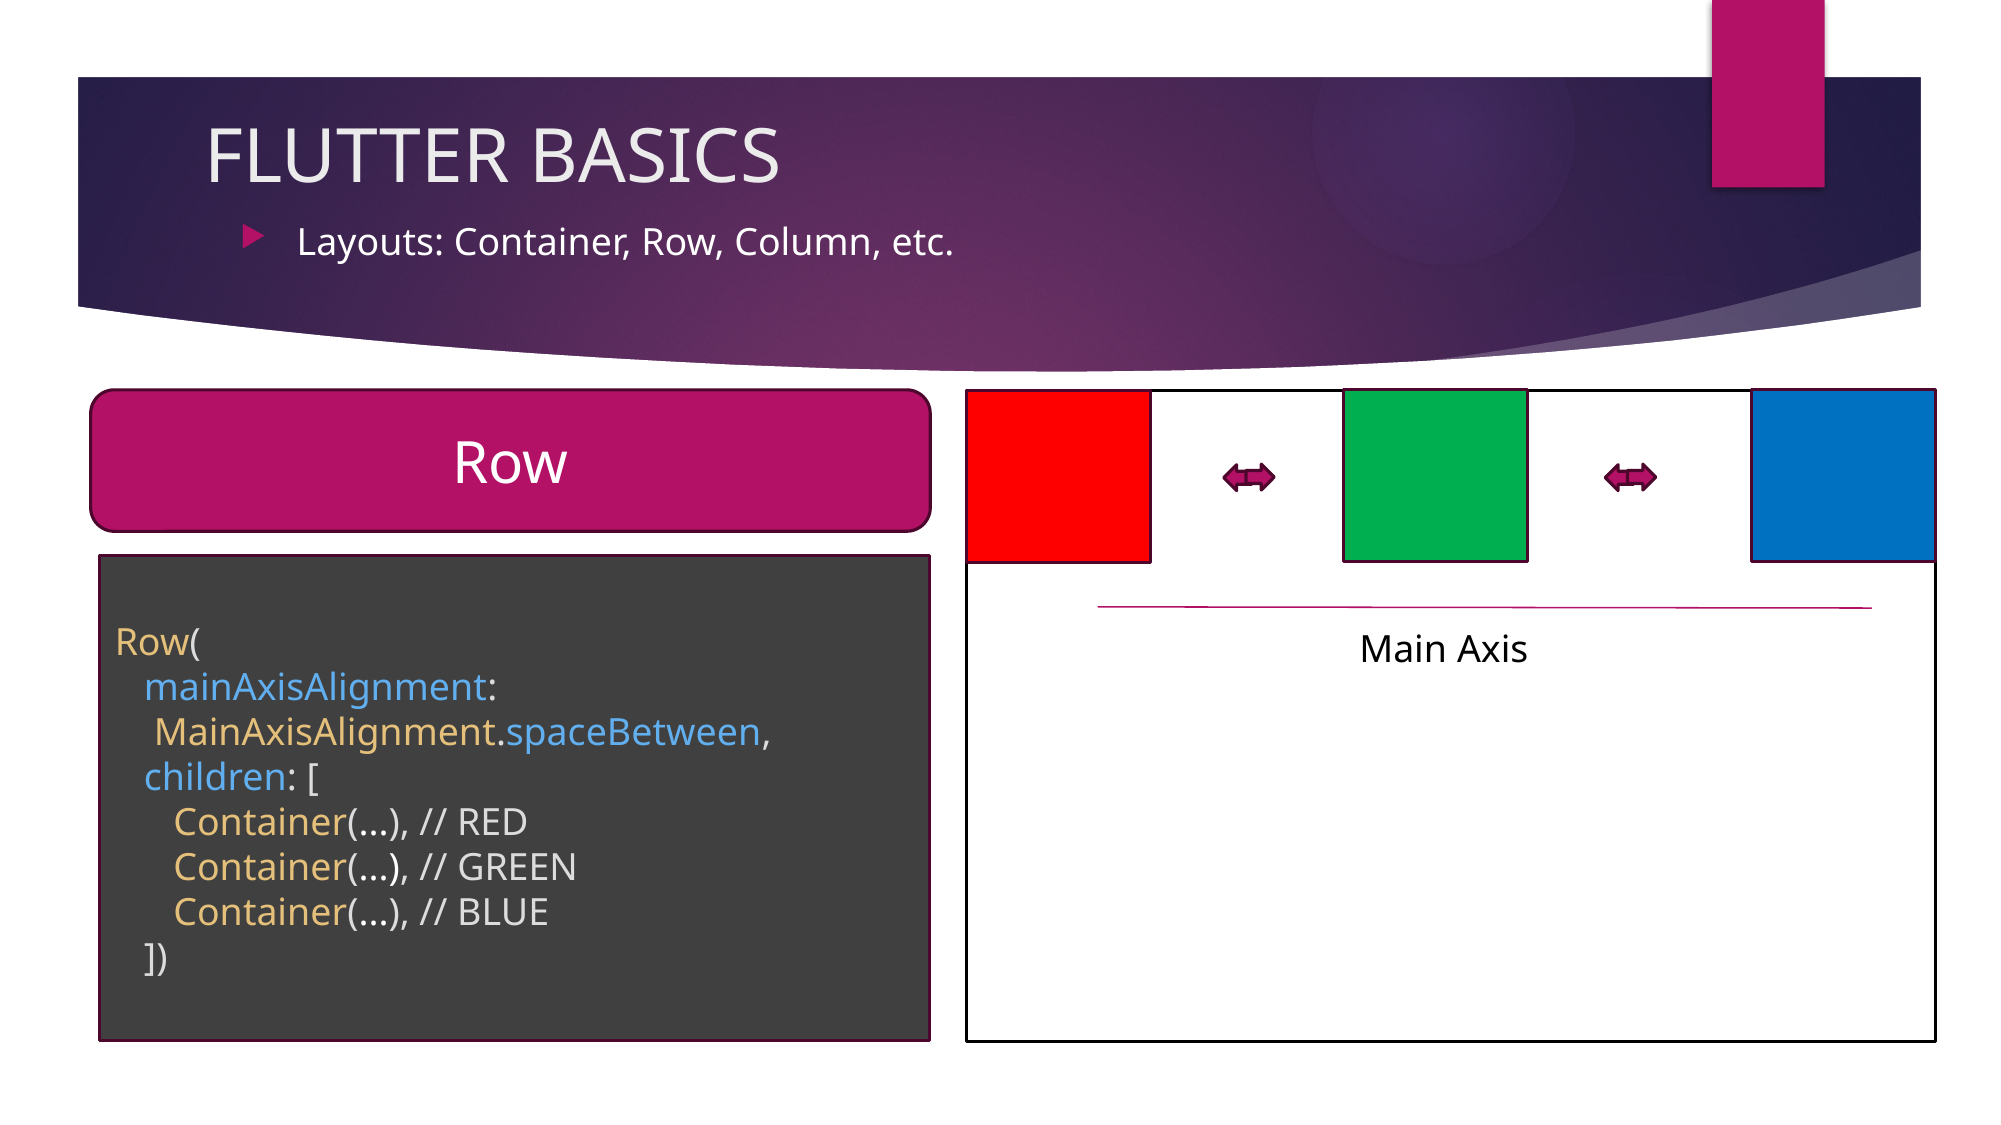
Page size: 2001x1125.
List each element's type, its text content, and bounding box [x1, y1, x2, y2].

text_box Row( mainAxisAlignment: MainAxisAlignment.spaceBetween, children: [ Container(...), // RED Container(...), // GREEN Container(...), // BLUE ]) [98, 554, 931, 1042]
text_box [1342, 388, 1529, 563]
text_box Main Axis [1344, 620, 1641, 678]
text_box [1750, 388, 1937, 563]
title FLUTTER BASICS [189, 94, 1627, 211]
text_box Row [89, 388, 932, 533]
text_box [1222, 463, 1245, 493]
text_box [965, 389, 1937, 1043]
text_box [1244, 462, 1276, 492]
text_box [1625, 462, 1657, 492]
text_box [965, 389, 1152, 564]
text_box [1604, 463, 1627, 493]
text_box Layouts: Container, Row, Column, etc. [225, 210, 1674, 352]
